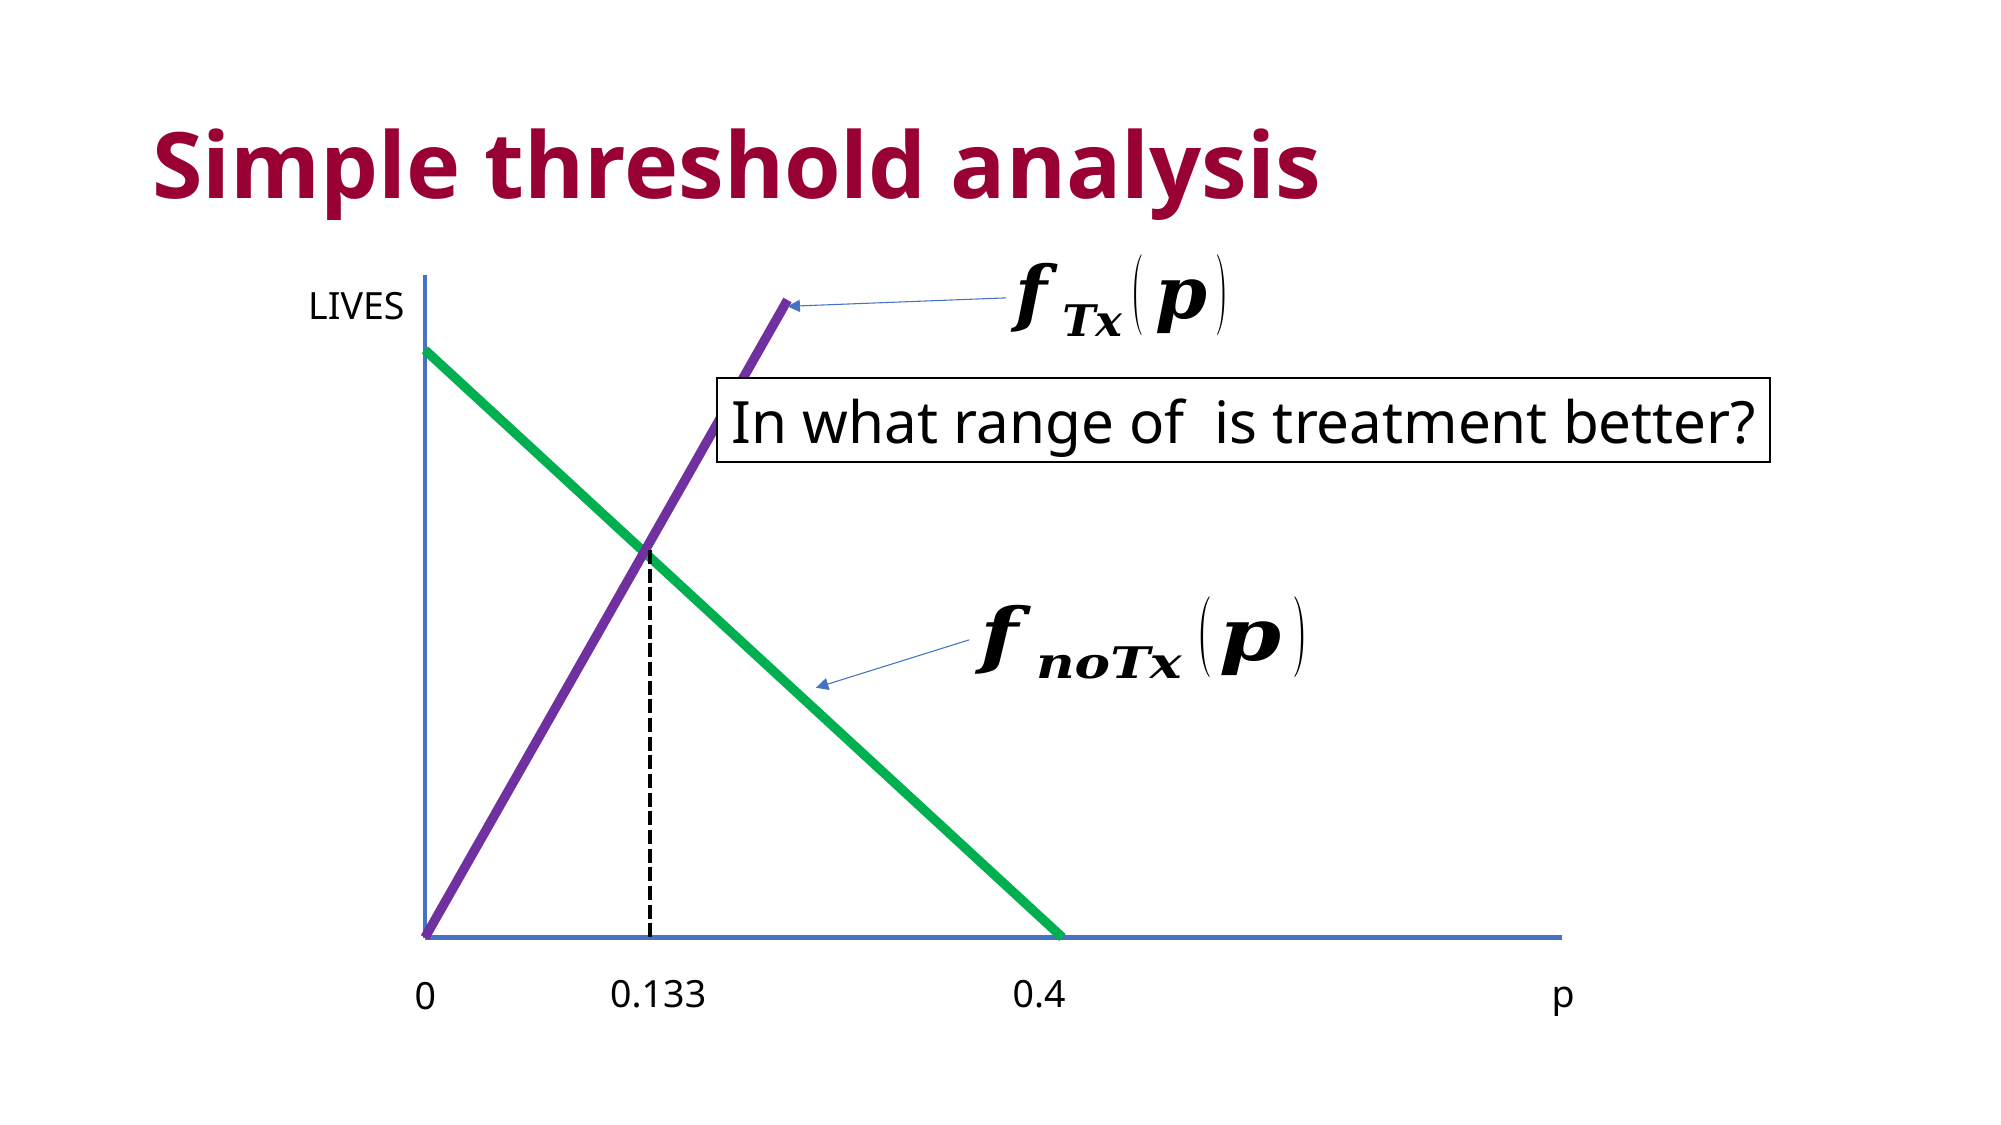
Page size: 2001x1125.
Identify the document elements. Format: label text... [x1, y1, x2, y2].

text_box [815, 639, 970, 688]
text_box 0 [399, 964, 452, 1025]
text_box p [1536, 962, 1590, 1023]
text_box 0.133 [595, 962, 721, 1023]
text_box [787, 297, 1007, 307]
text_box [287, 437, 925, 800]
title Simple threshold analysis [137, 59, 1863, 278]
text_box 0.4 [997, 962, 1081, 1023]
text_box LIVES [293, 274, 420, 335]
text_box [424, 349, 1063, 938]
